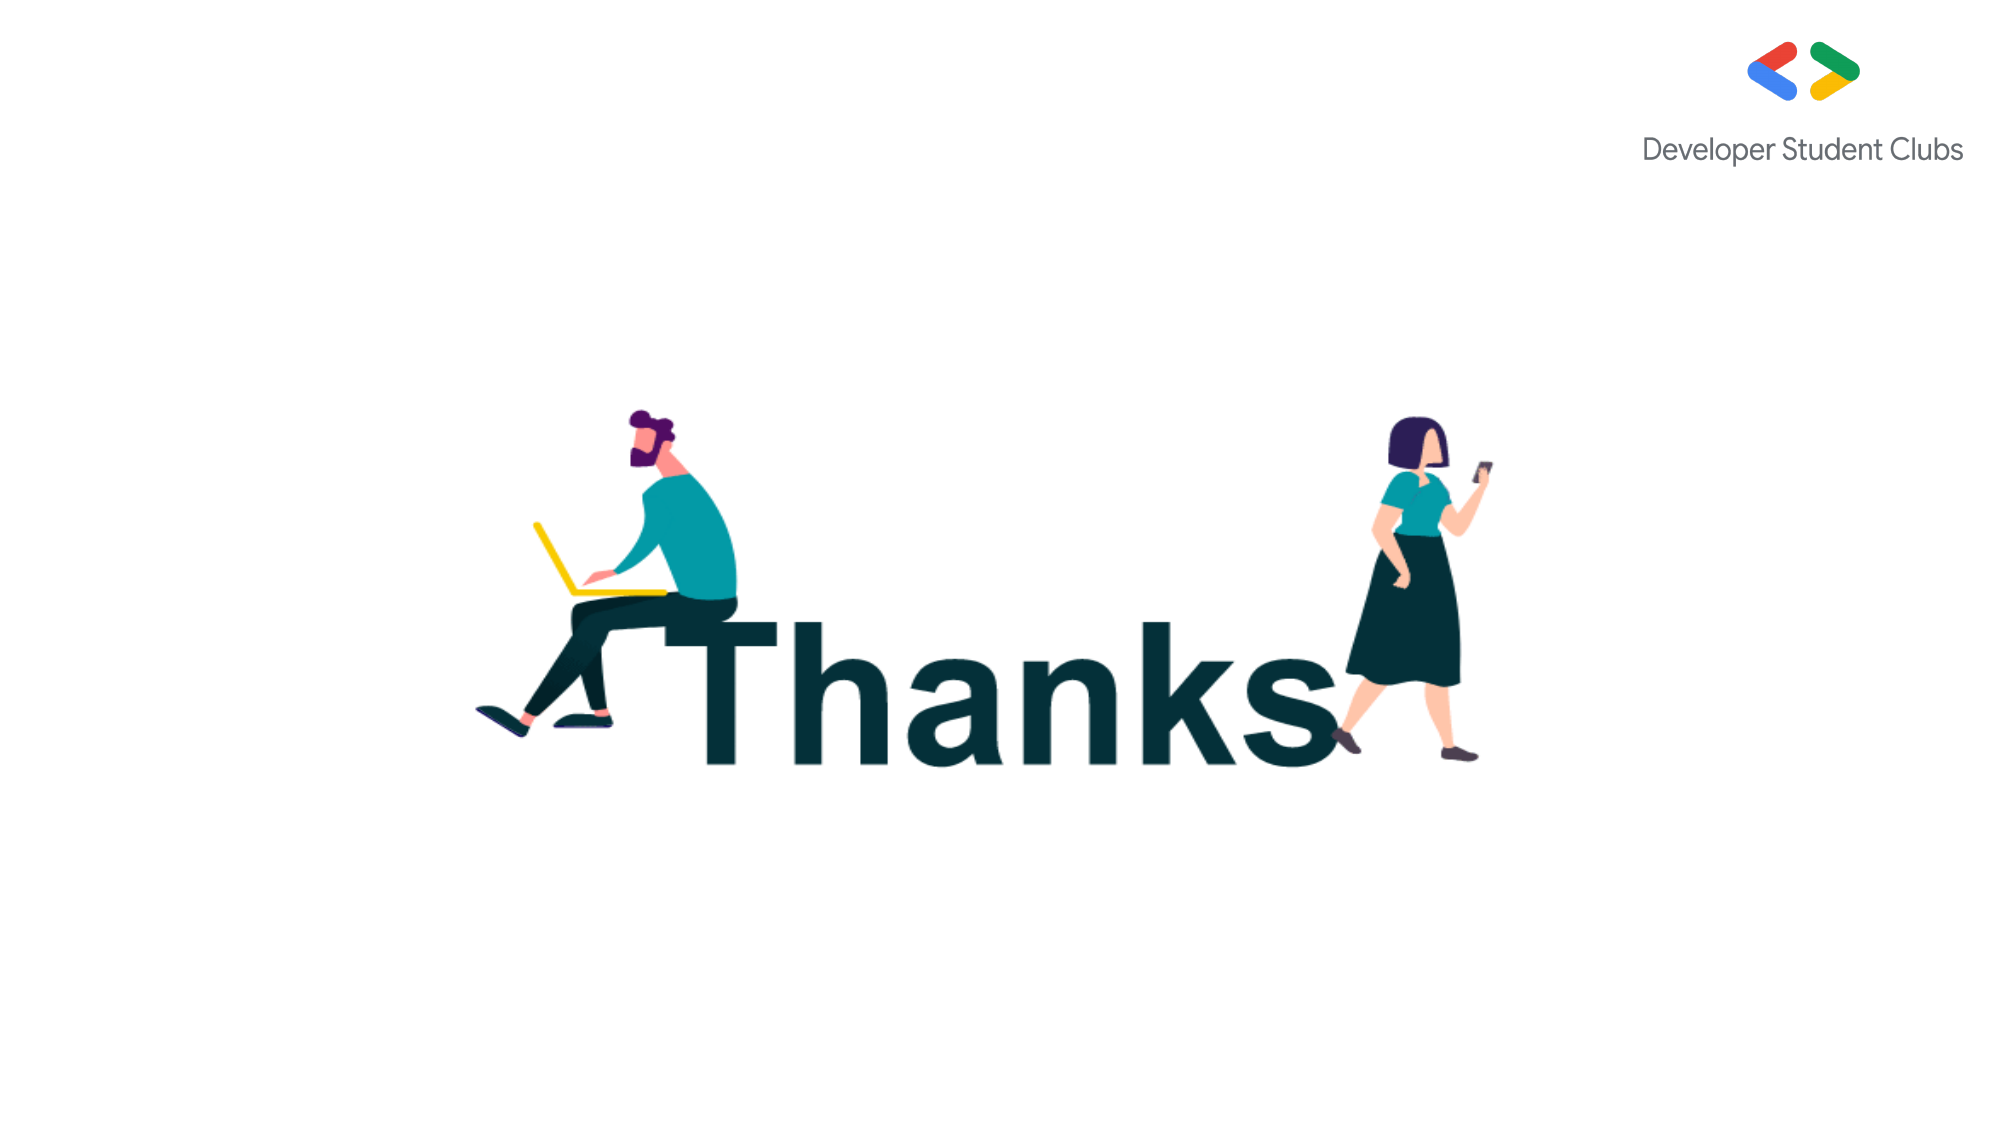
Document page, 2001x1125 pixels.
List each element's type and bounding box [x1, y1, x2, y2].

picture [434, 156, 1525, 1063]
picture [1640, 38, 1967, 171]
